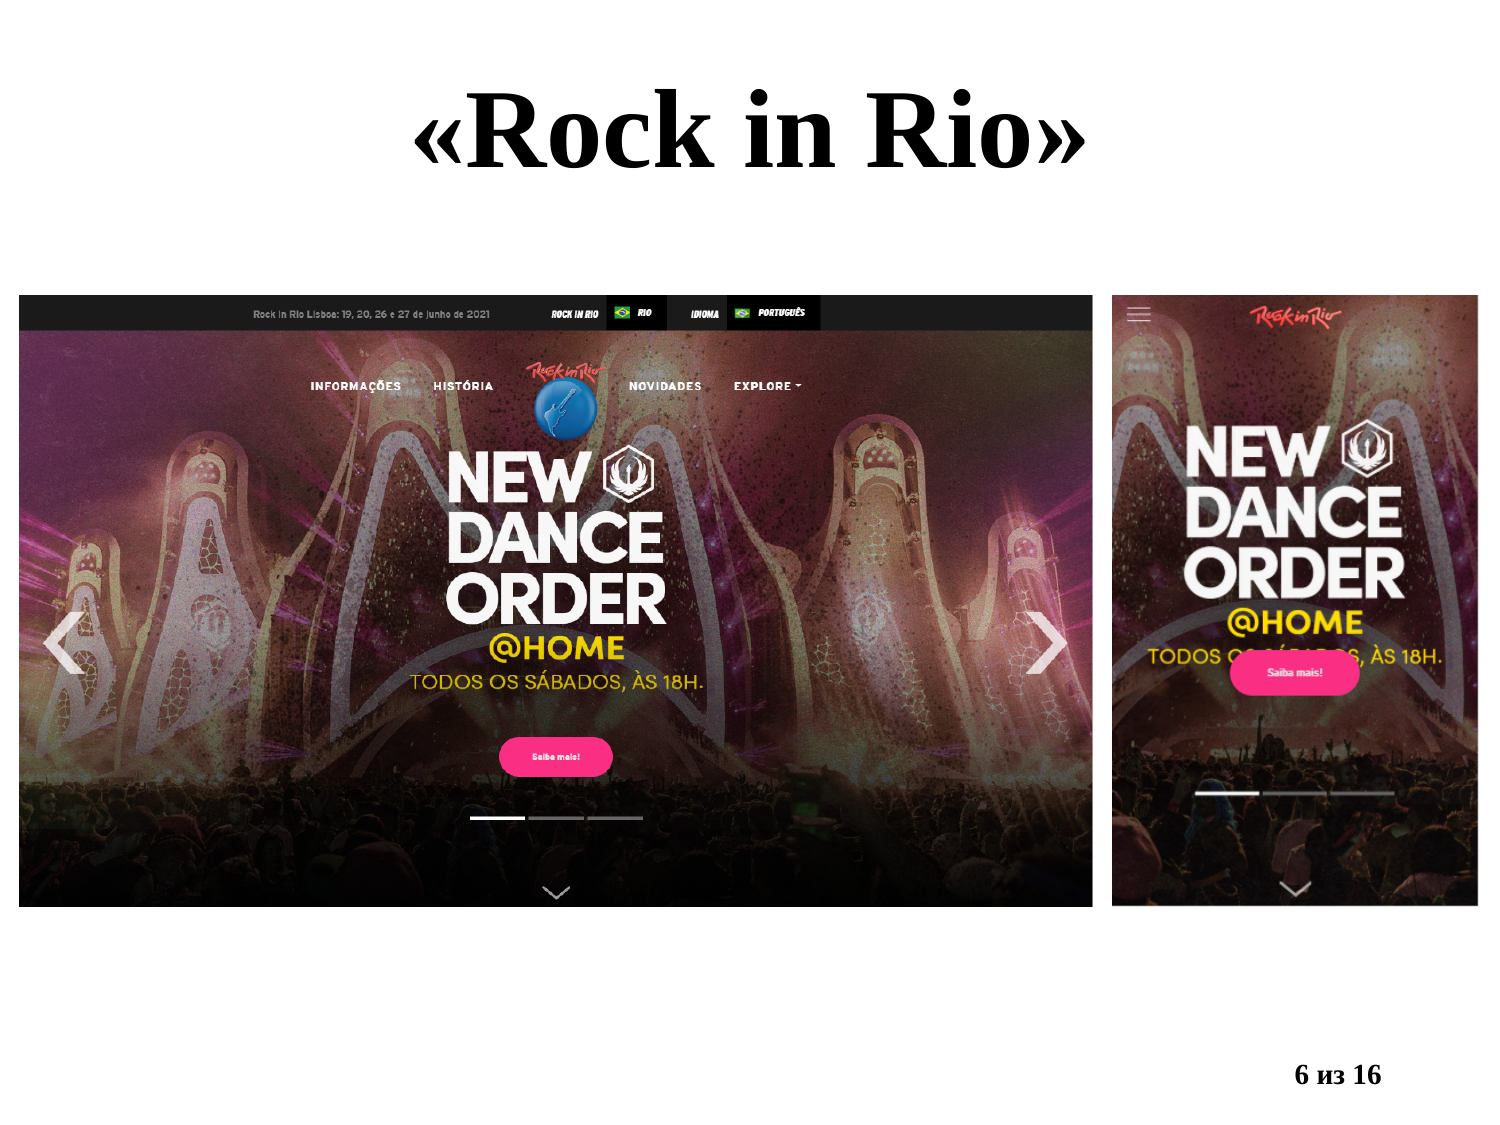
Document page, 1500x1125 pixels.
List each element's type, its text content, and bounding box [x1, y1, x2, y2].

picture [1112, 295, 1479, 907]
title «Rock in Rio» [0, 22, 1500, 240]
picture [19, 295, 1093, 907]
slide_number 6 из 16 [1059, 1042, 1397, 1103]
